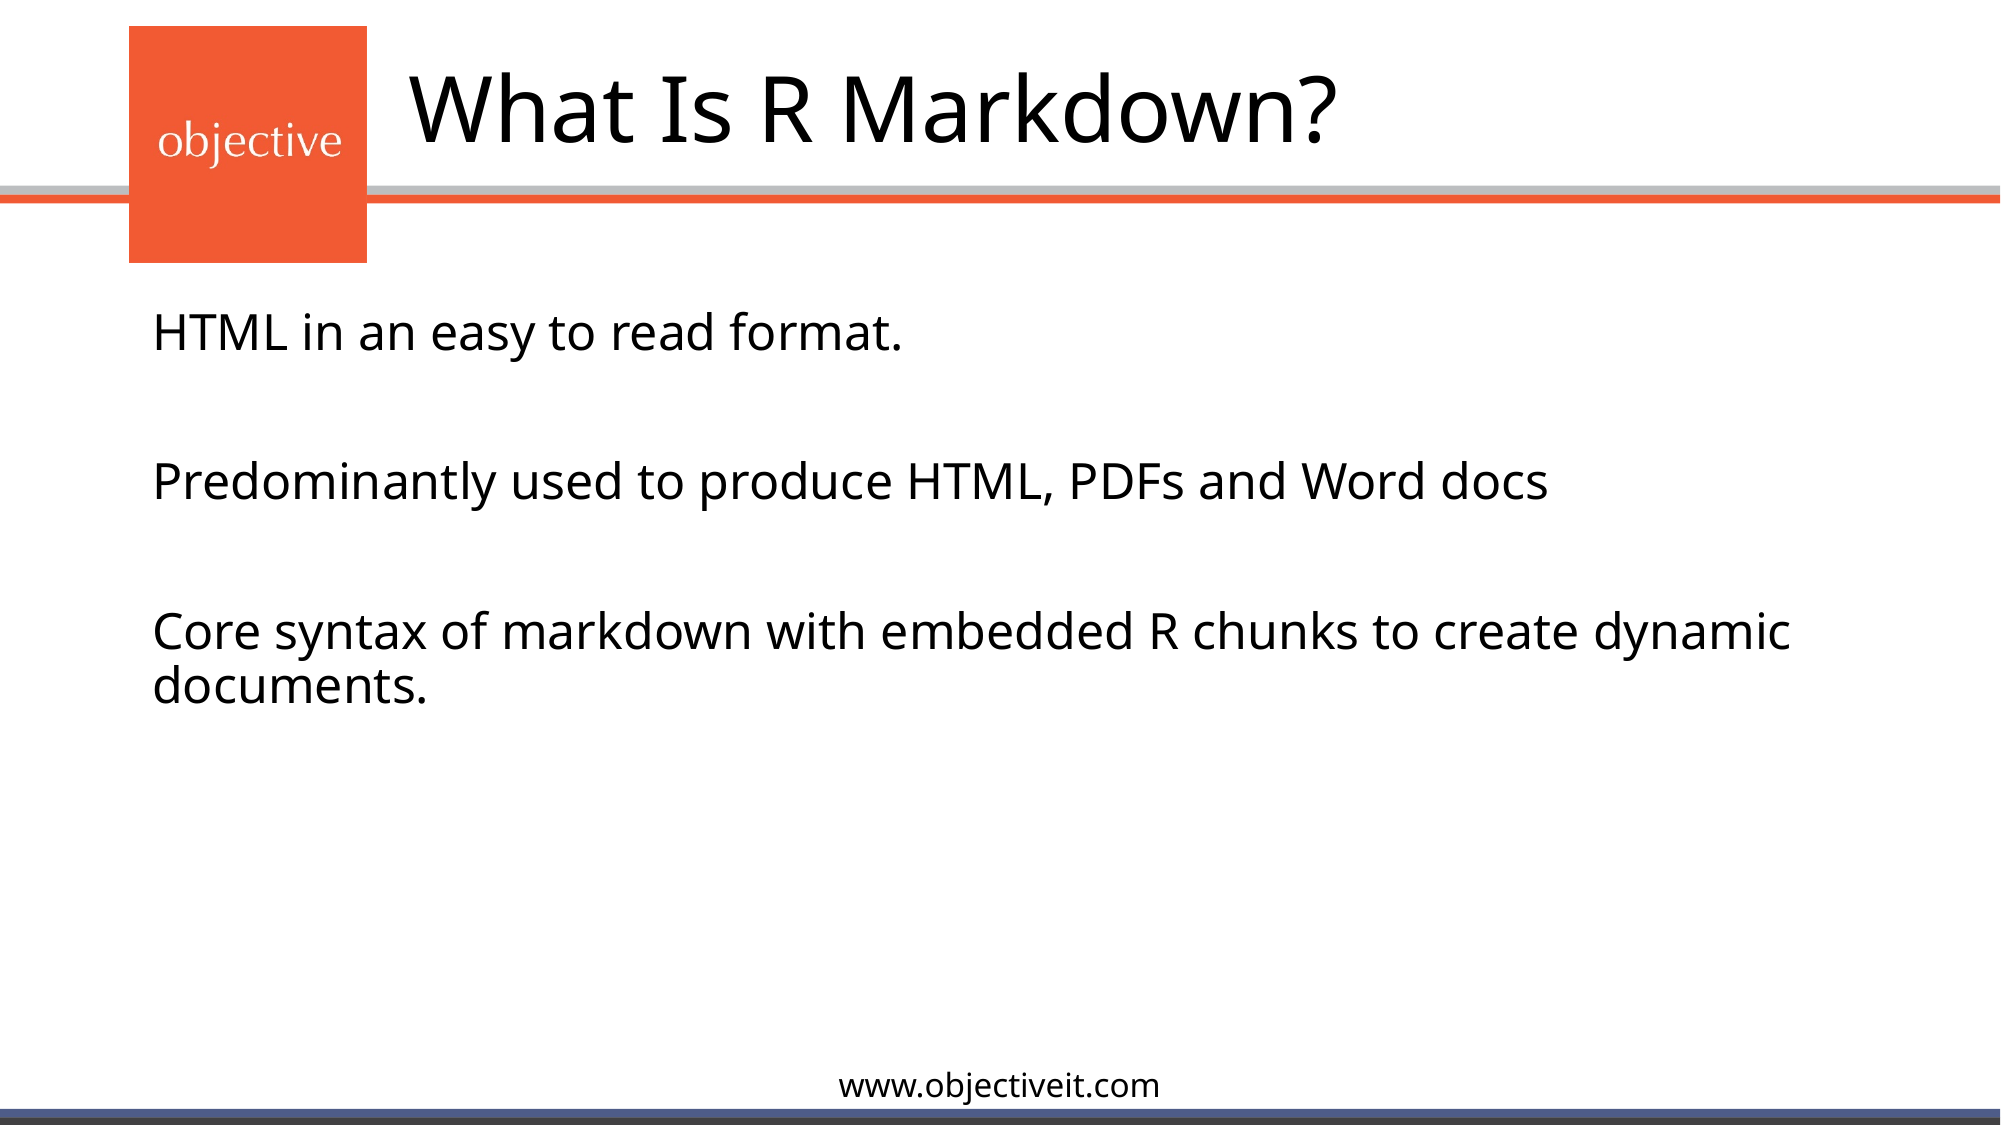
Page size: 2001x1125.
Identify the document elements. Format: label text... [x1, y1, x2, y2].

picture [129, 26, 367, 263]
title What Is R Markdown? [393, 32, 2000, 194]
list HTML in an easy to read format. Predominantly used to produce HTML, PDFs and Word docs Core syntax of markdown with embedded R chunks to create dynamic documents. [137, 299, 1862, 1014]
